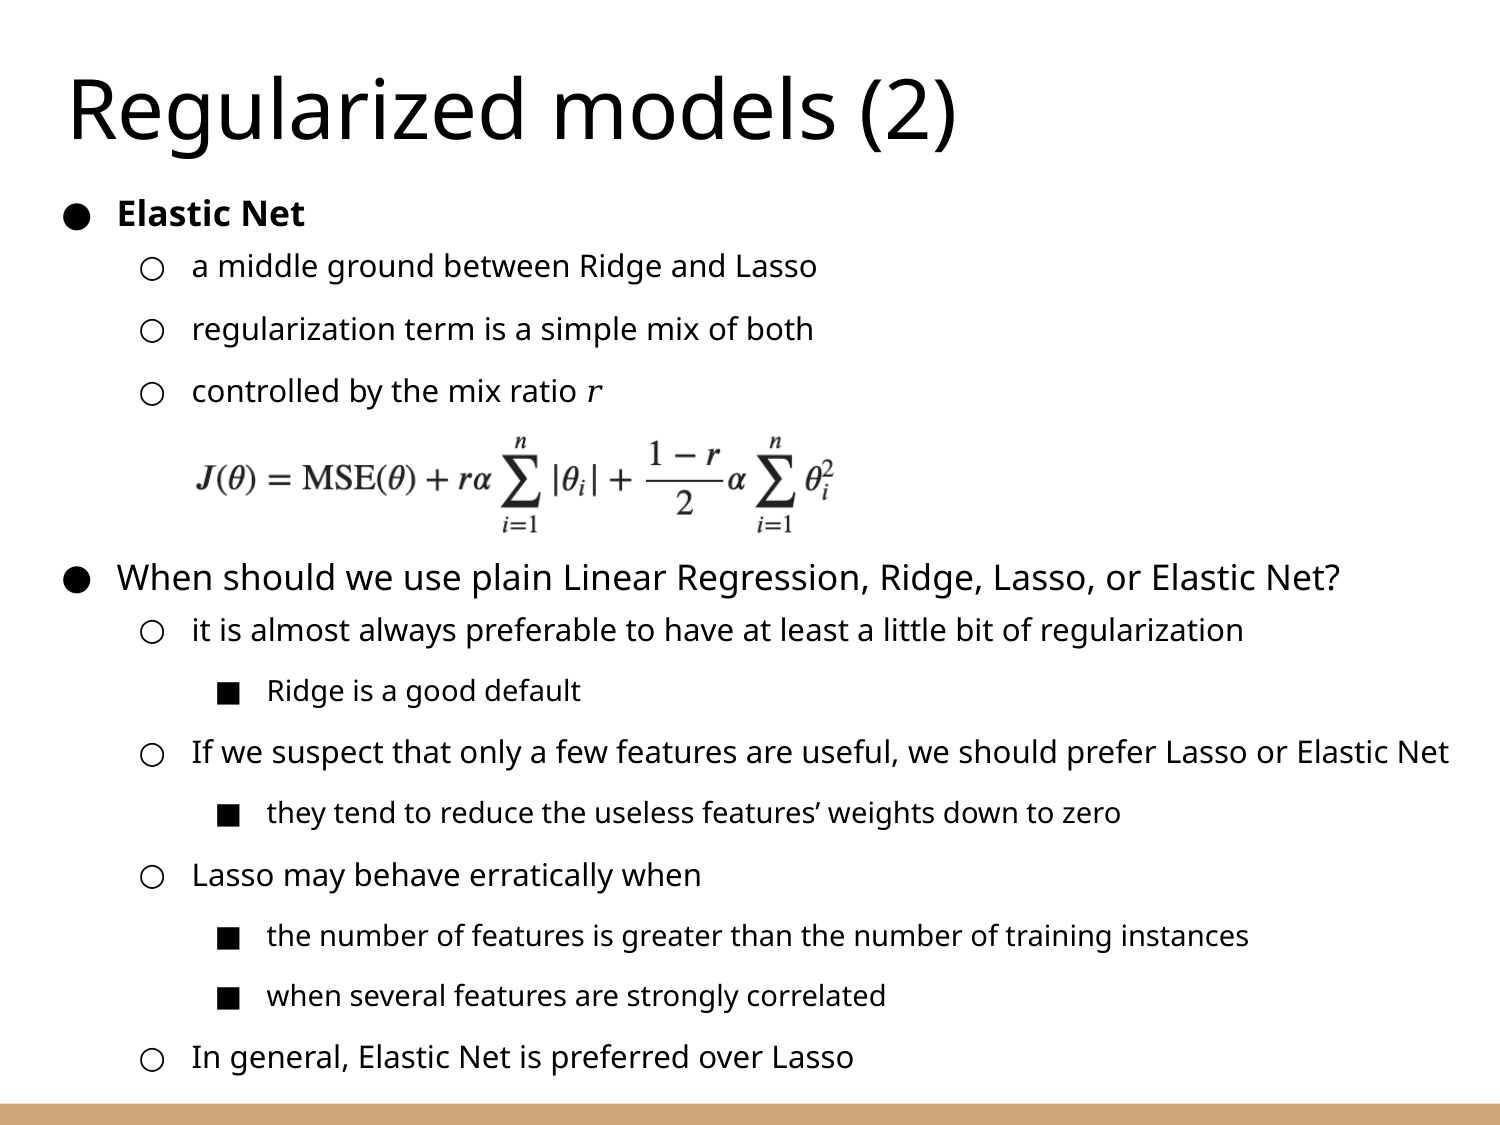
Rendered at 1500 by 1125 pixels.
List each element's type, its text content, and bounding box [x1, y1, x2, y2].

title Regularized models (2) [51, 69, 1449, 170]
list Elastic Net a middle ground between Ridge and Lasso regularization term is a simple mix of both controlled by the mix ratio 𝑟 When should we use plain Linear Regression, Ridge, Lasso, or Elastic Net? it is almost always preferable to have at least a little bit of regularization Ridge is a good default If we suspect that only a few features are useful, we should prefer Lasso or Elastic Net they tend to reduce the useless features’ weights down to zero Lasso may behave erratically when the number of features is greater than the number of training instances when several features are strongly correlated In general, Elastic Net is preferred over Lasso [26, 170, 1474, 1085]
picture [185, 423, 838, 543]
